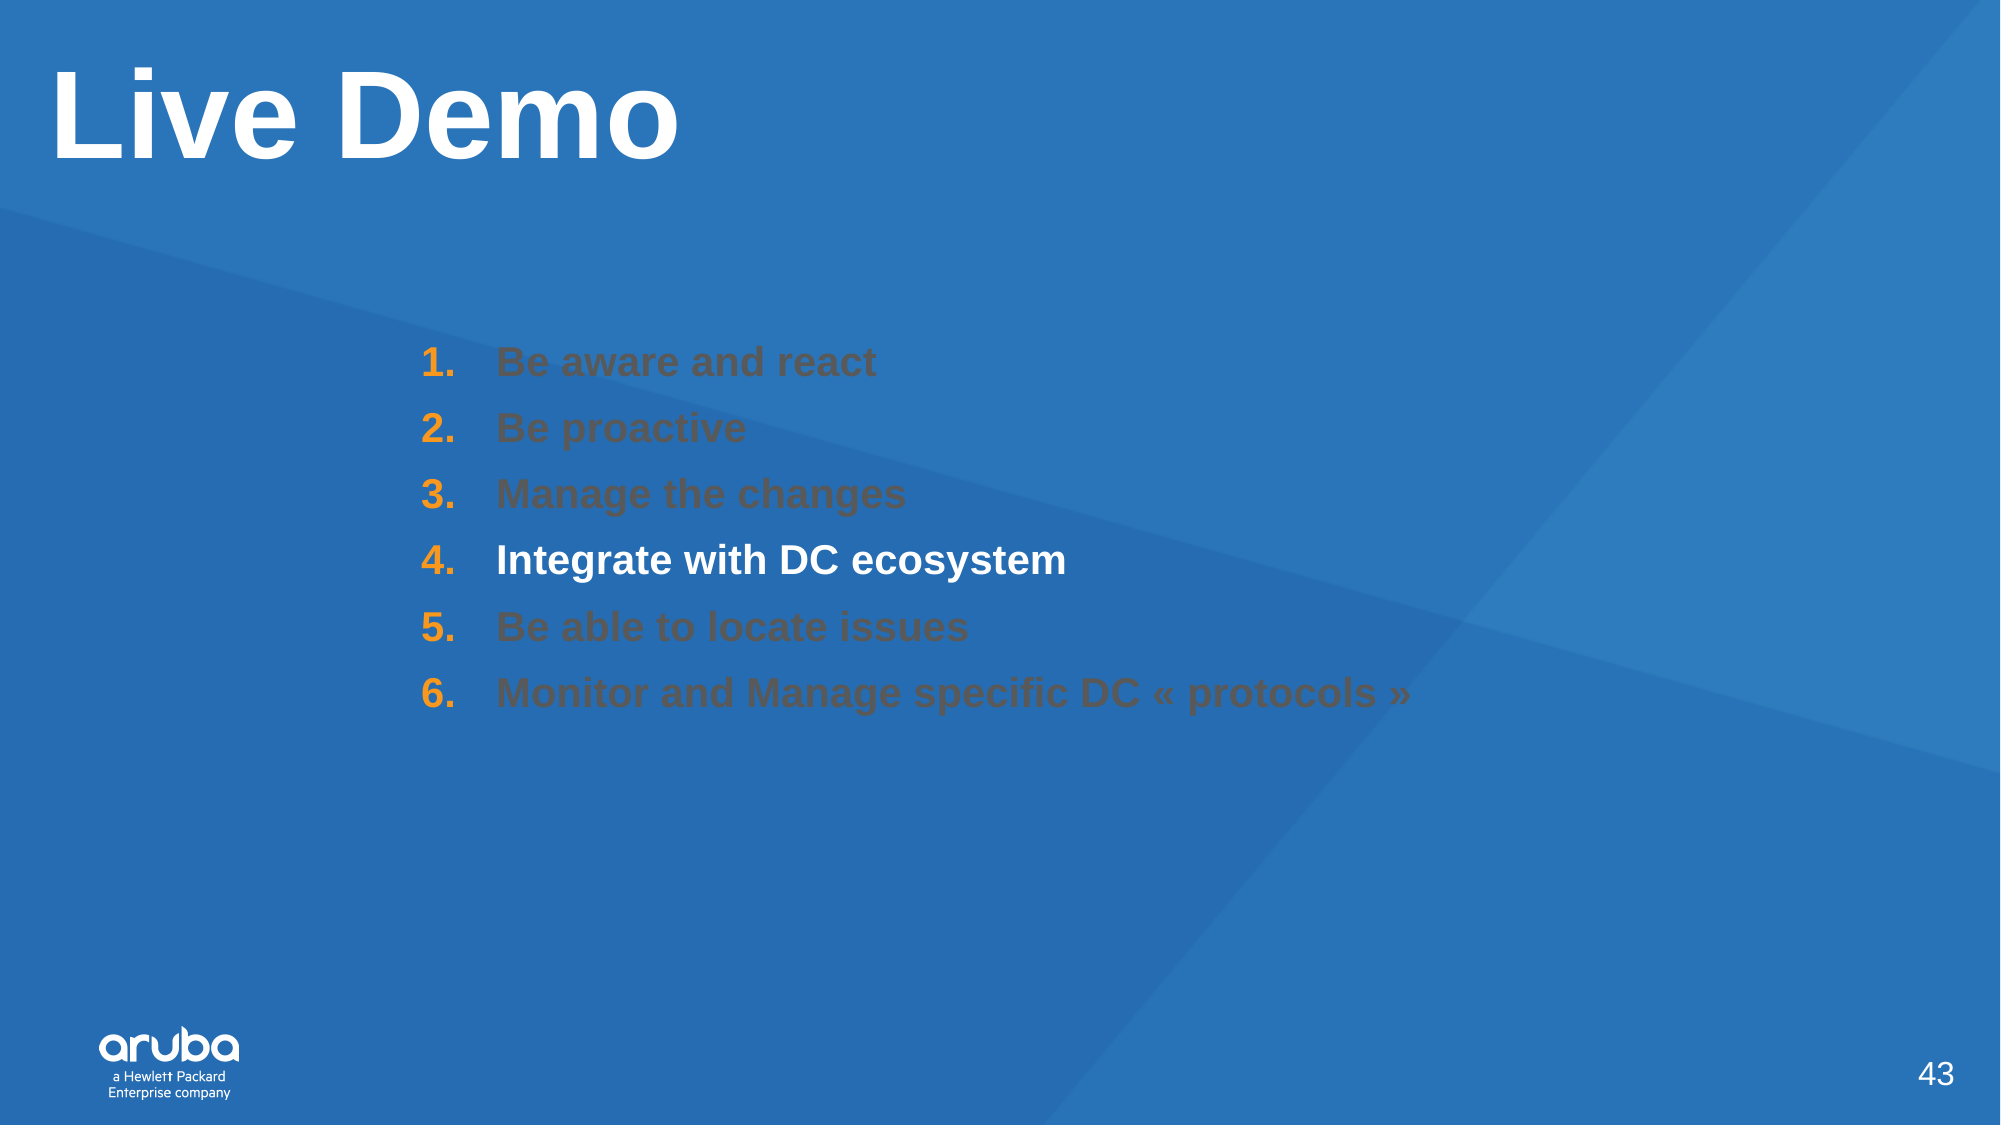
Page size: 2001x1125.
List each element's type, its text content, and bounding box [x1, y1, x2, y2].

list Be aware and react Be proactive Manage the changes Integrate with DC ecosystem Be able to locate issues Monitor and Manage specific DC « protocols » [421, 338, 1420, 769]
title Live Demo [49, 62, 1601, 438]
picture [0, 0, 2001, 1125]
